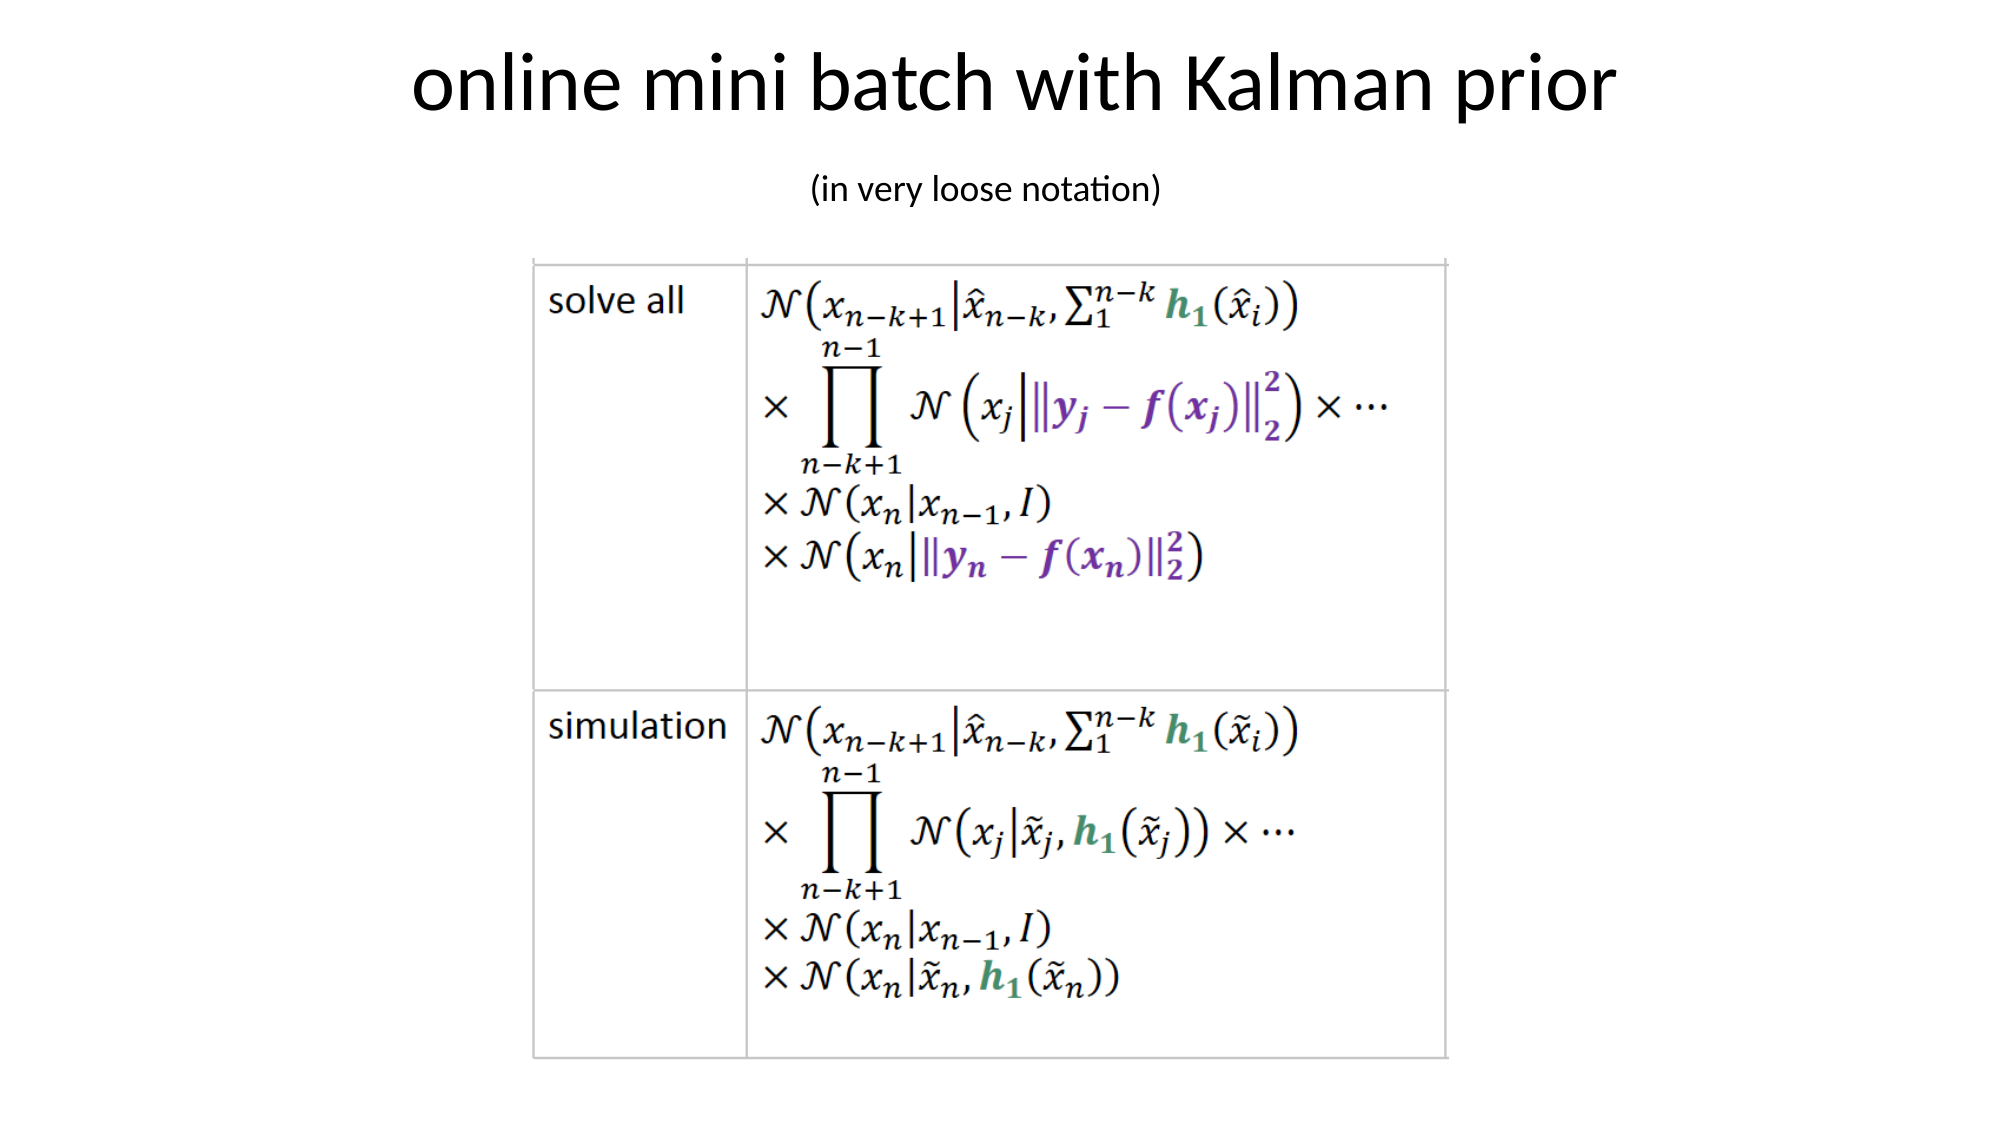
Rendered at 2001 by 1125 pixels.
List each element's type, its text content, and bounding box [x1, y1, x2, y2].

text_box online mini batch with Kalman prior [397, 19, 1635, 135]
text_box (in very loose notation) [794, 156, 1178, 217]
picture [523, 258, 1449, 1064]
